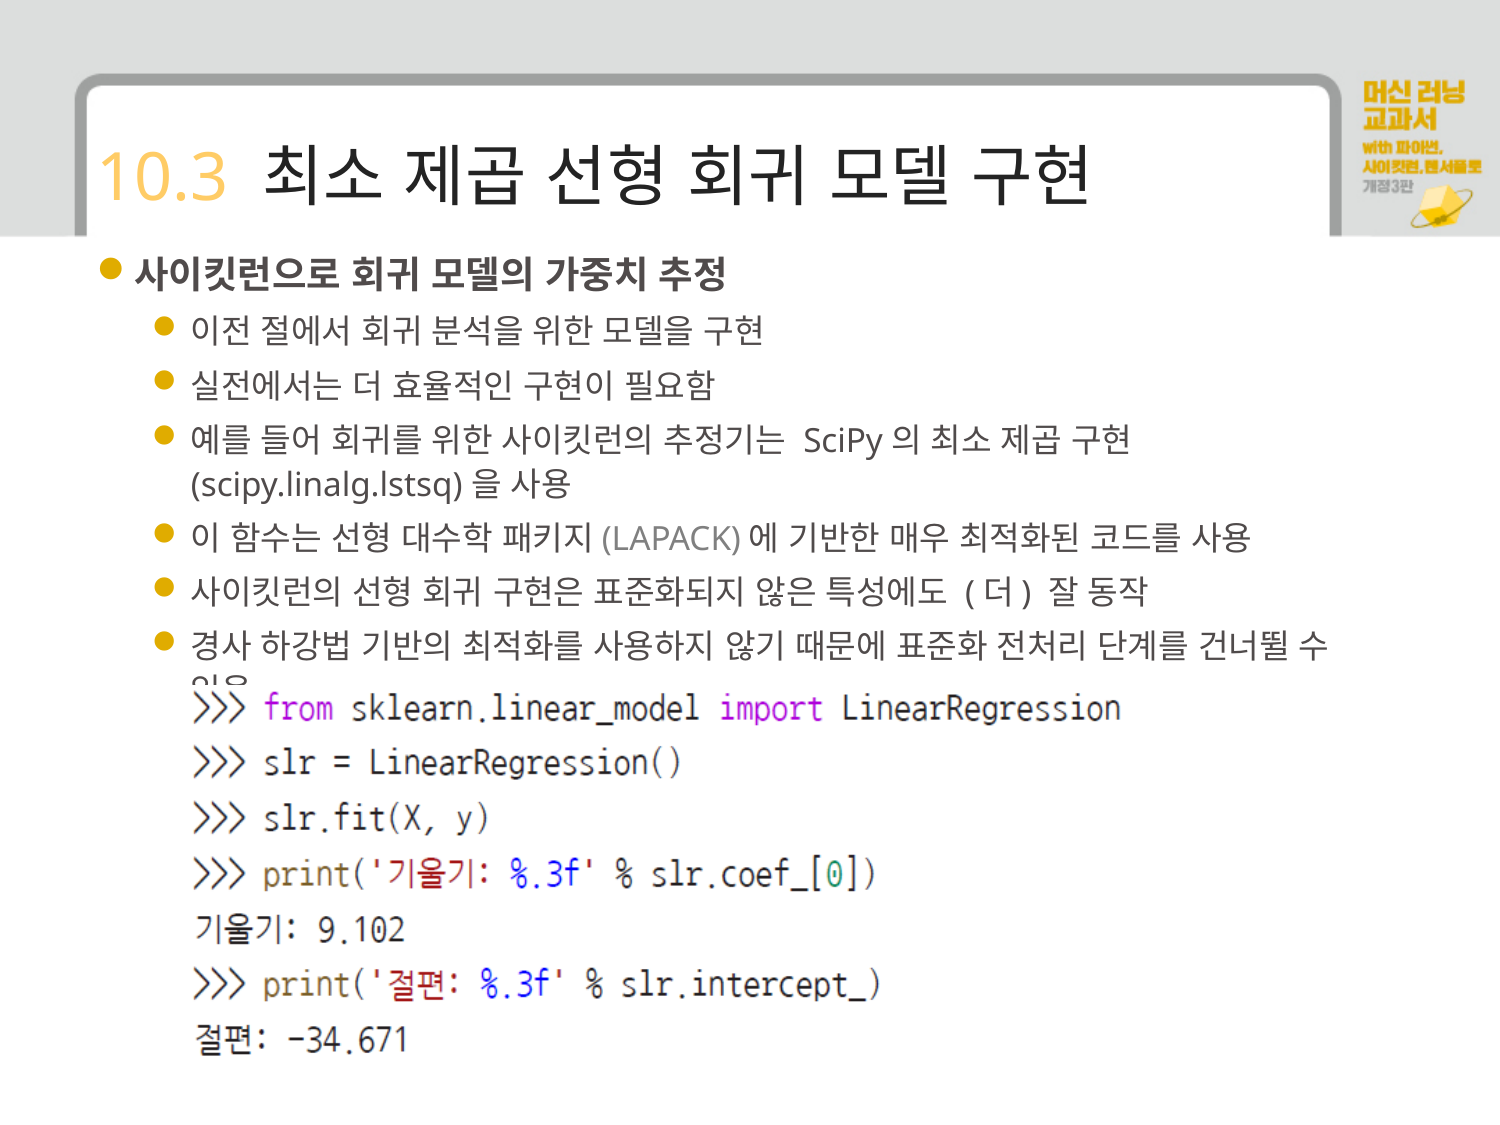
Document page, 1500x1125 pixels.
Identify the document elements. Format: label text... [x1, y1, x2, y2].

list 사이킷런으로 회귀 모델의 가중치 추정 이전 절에서 회귀 분석을 위한 모델을 구현 실전에서는 더 효율적인 구현이 필요함 예를 들어 회귀를 위한 사이킷런의 추정기는 SciPy의 최소 제곱 구현(scipy.linalg.lstsq)을 사용 이 함수는 선형 대수학 패키지(LAPACK)에 기반한 매우 최적화된 코드를 사용 사이킷런의 선형 회귀 구현은 표준화되지 않은 특성에도 (더) 잘 동작 경사 하강법 기반의 최적화를 사용하지 않기 때문에 표준화 전처리 단계를 건너뛸 수 있음 [81, 239, 1412, 1054]
picture [0, 0, 1500, 1125]
title 10.3 최소 제곱 선형 회귀 모델 구현 [81, 90, 1412, 222]
